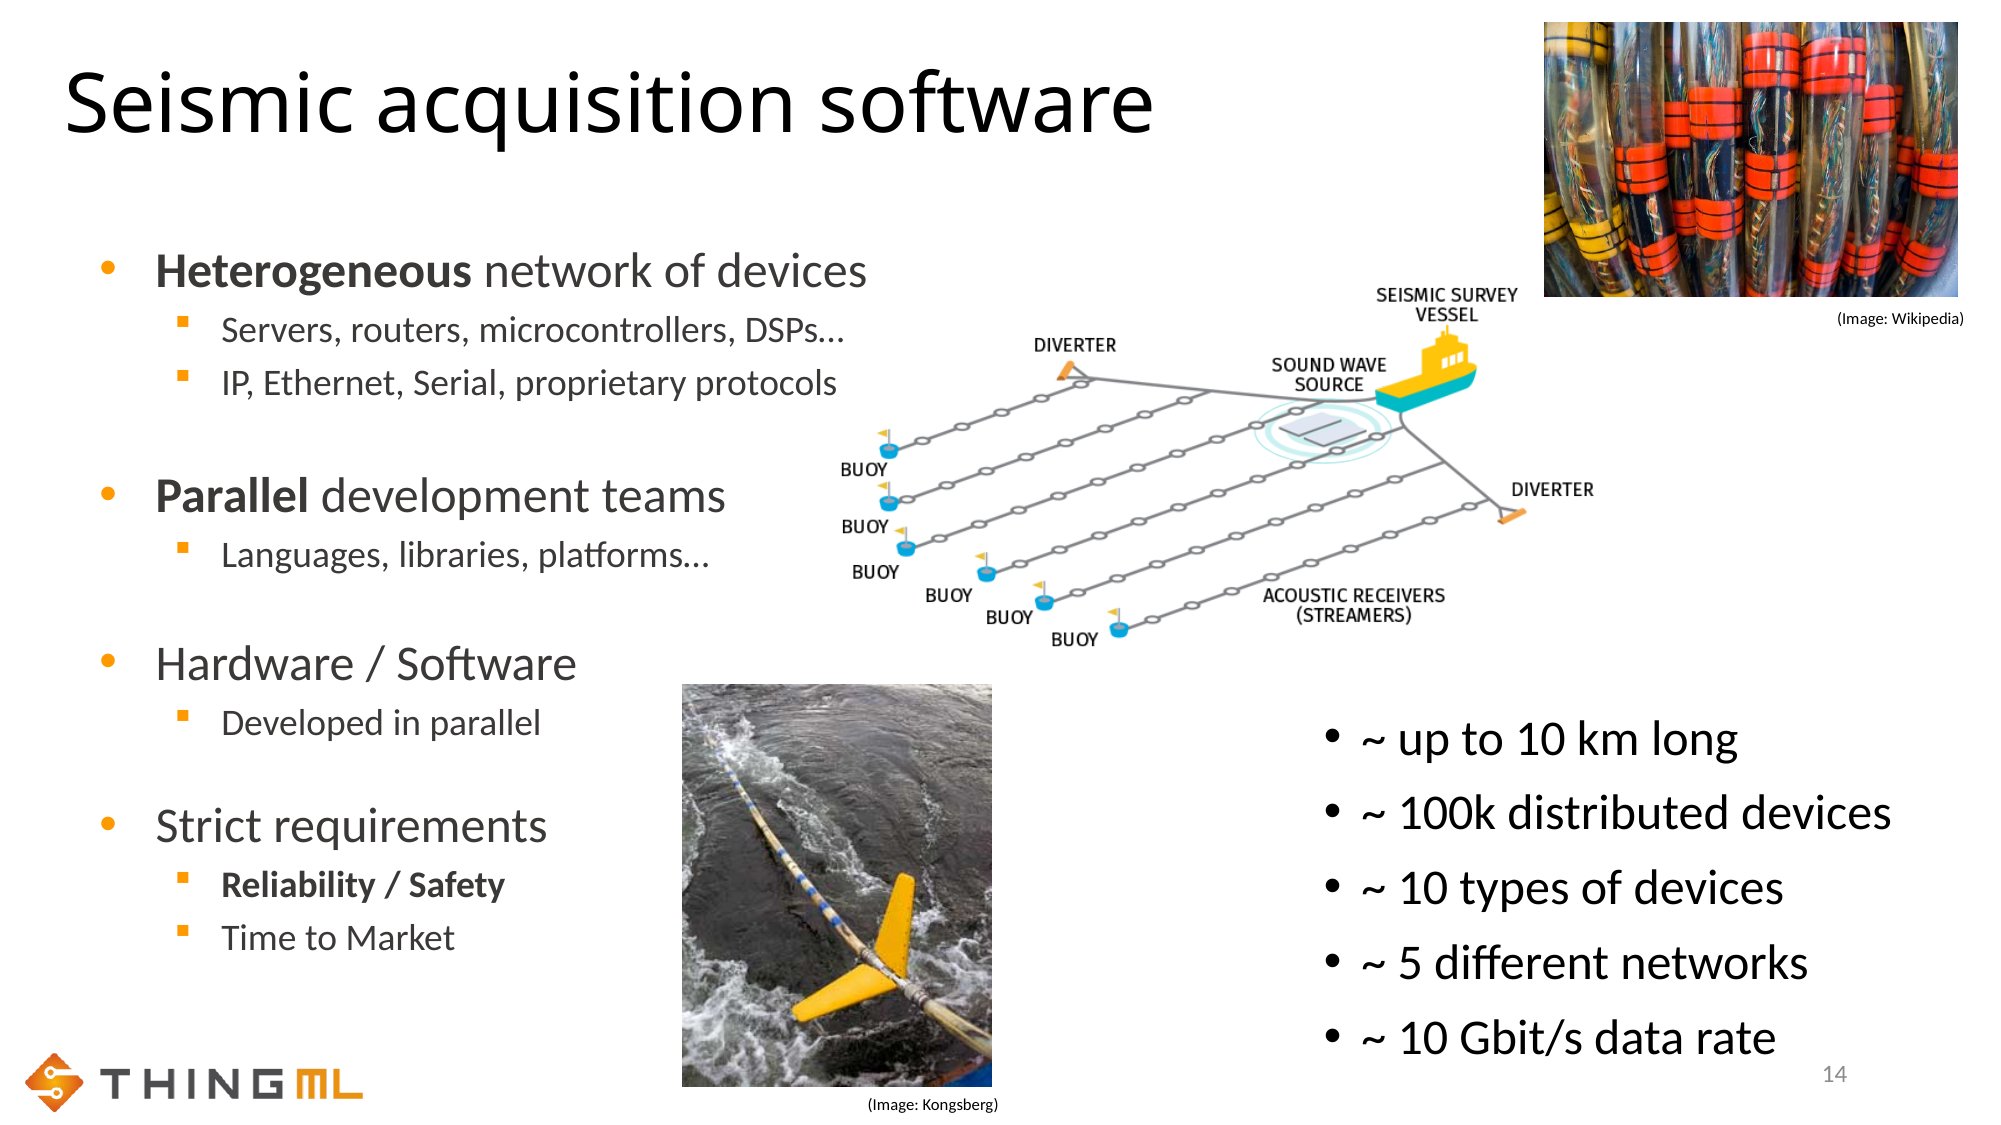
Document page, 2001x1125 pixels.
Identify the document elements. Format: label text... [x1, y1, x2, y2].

text_box Heterogeneous network of devices Servers, routers, microcontrollers, DSPs… IP, Ethernet, Serial, proprietary protocols Parallel development teams Languages, libraries, platforms… Hardware / Software Developed in parallel Strict requirements Reliability / Safety Time to Market [84, 229, 967, 1125]
picture [0, 1042, 84, 1121]
picture [837, 22, 1958, 650]
list ~ up to 10 km long ~ 100k distributed devices ~ 10 types of devices ~ 5 different networks ~ 10 Gbit/s data rate [1308, 704, 1967, 1125]
text_box (Image: Wikipedia) [1822, 300, 1980, 336]
text_box (Image: Kongsberg) [852, 1086, 1014, 1122]
title Seismic acquisition software [49, 42, 1244, 169]
picture [682, 684, 992, 1087]
